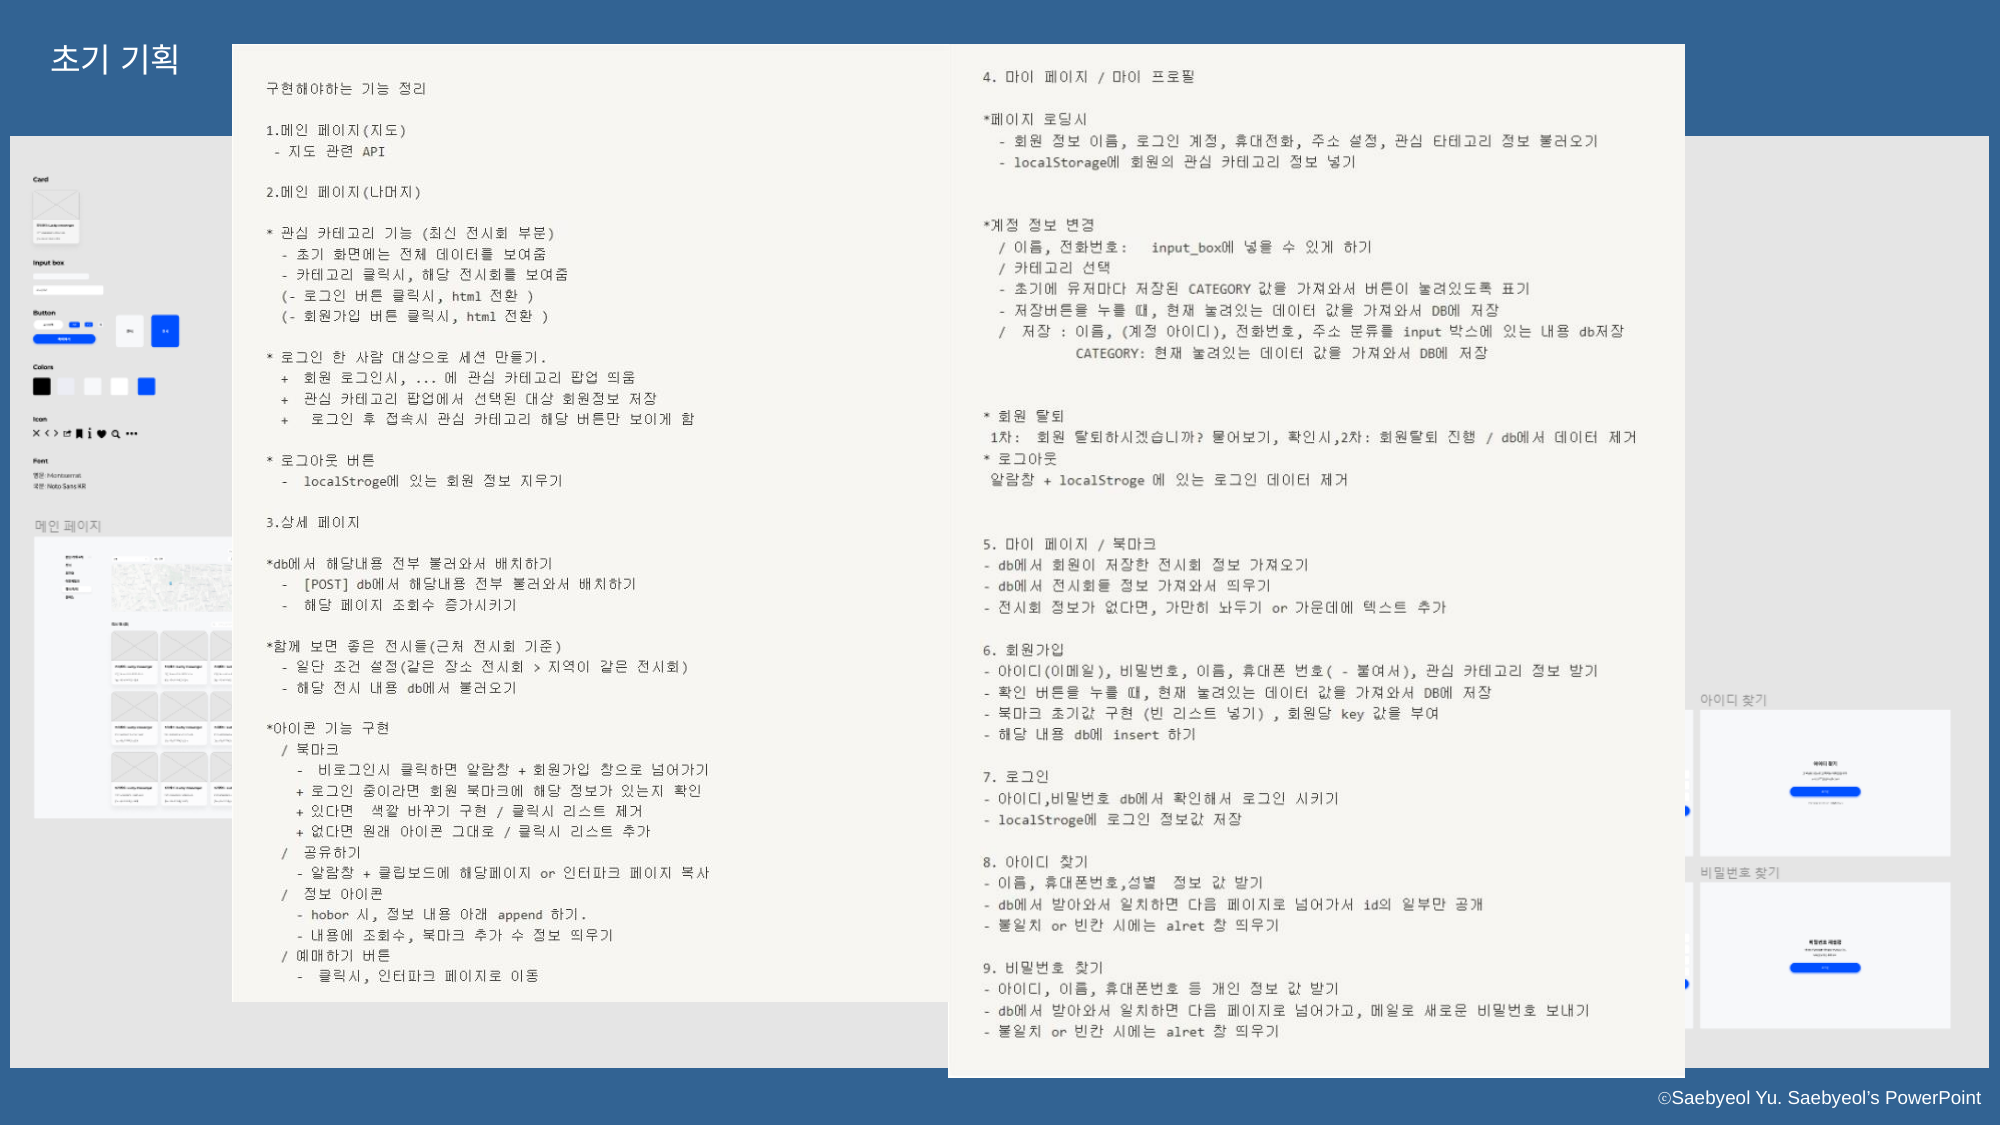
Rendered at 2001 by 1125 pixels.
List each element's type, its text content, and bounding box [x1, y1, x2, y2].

text_box 초기 기획 [35, 31, 197, 87]
picture [10, 44, 1990, 1078]
